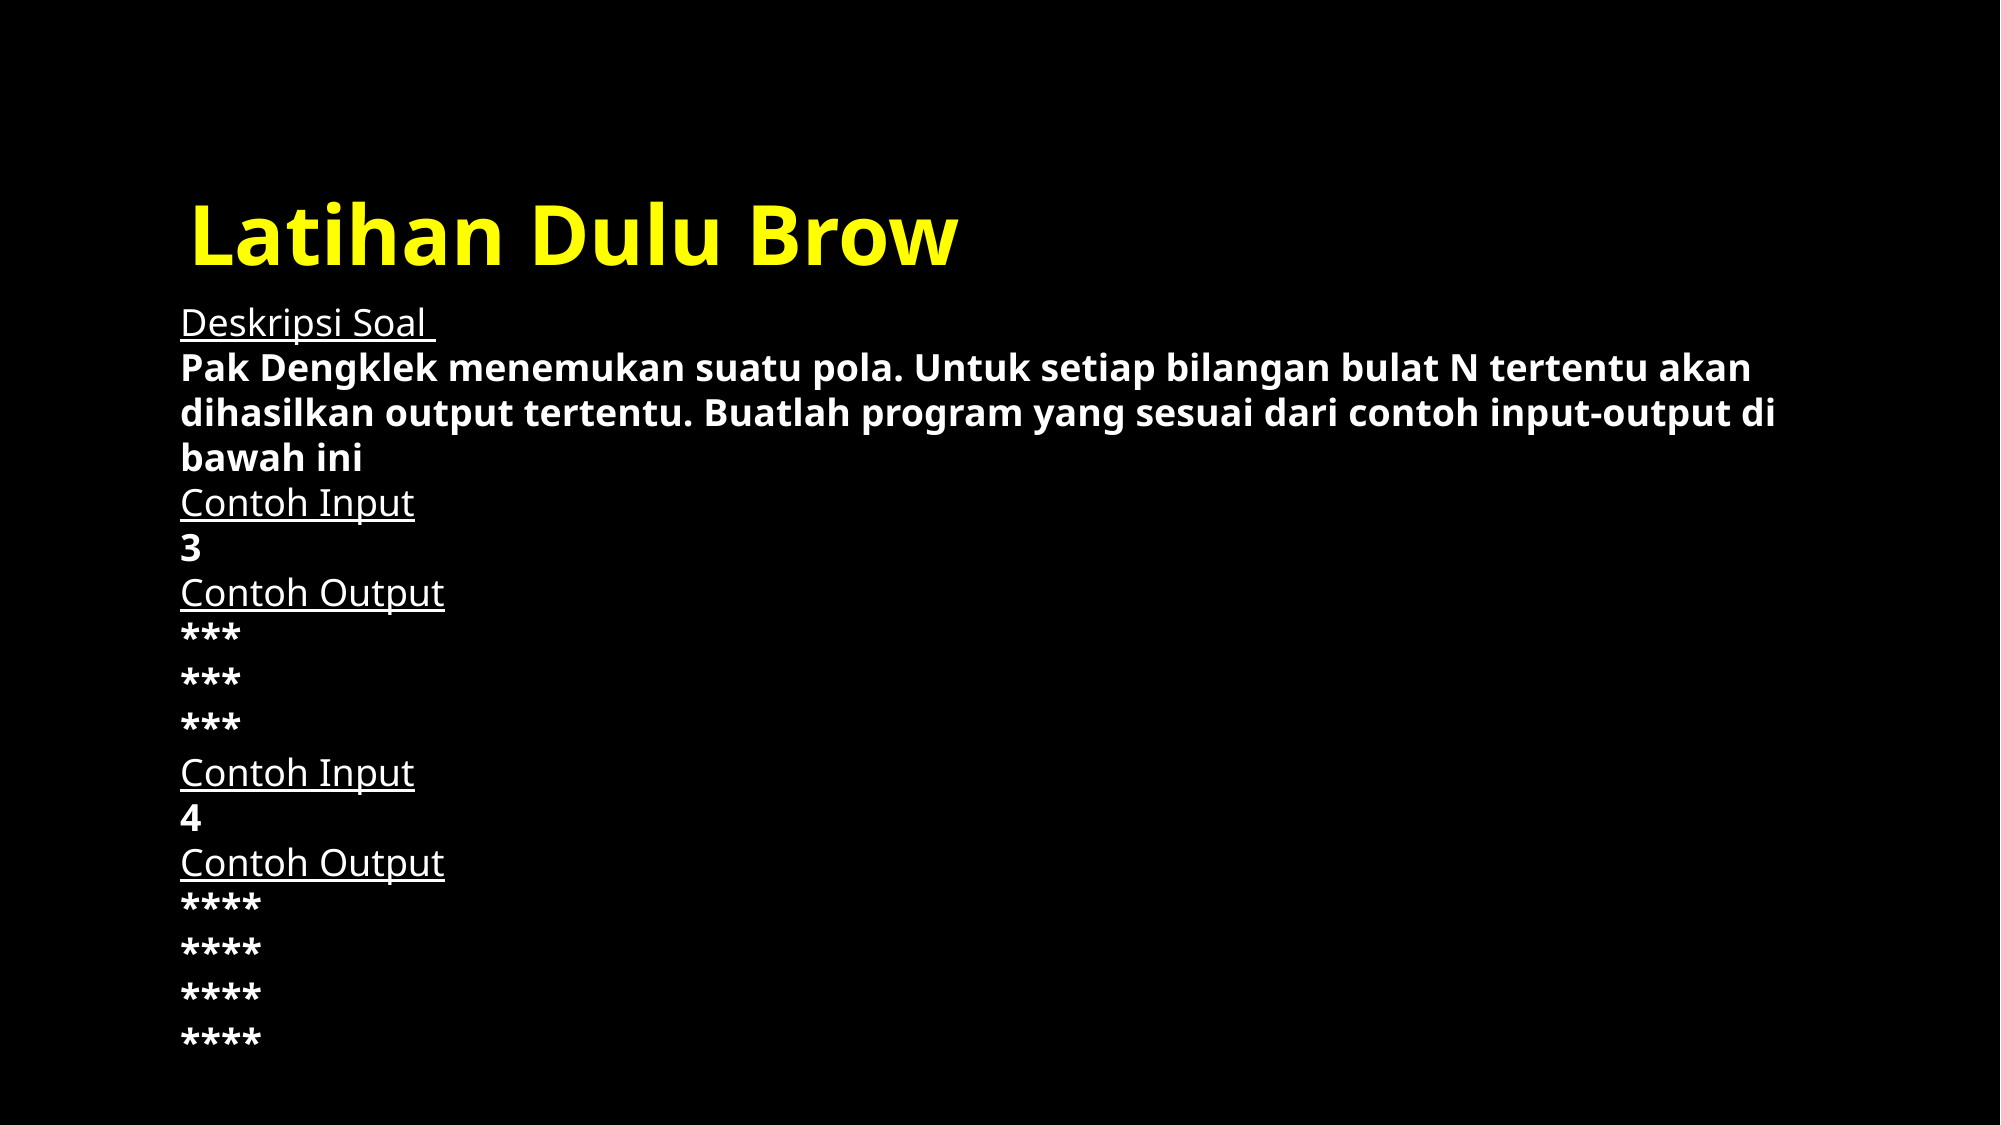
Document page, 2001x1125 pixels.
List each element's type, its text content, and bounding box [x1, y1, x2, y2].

text_box Deskripsi Soal Pak Dengklek menemukan suatu pola. Untuk setiap bilangan bulat N tertentu akan dihasilkan output tertentu. Buatlah program yang sesuai dari contoh input-output di bawah ini Contoh Input 3 Contoh Output *** *** *** Contoh Input 4 Contoh Output **** **** **** **** [165, 291, 1835, 1117]
title Latihan Dulu Brow [173, 120, 1673, 291]
